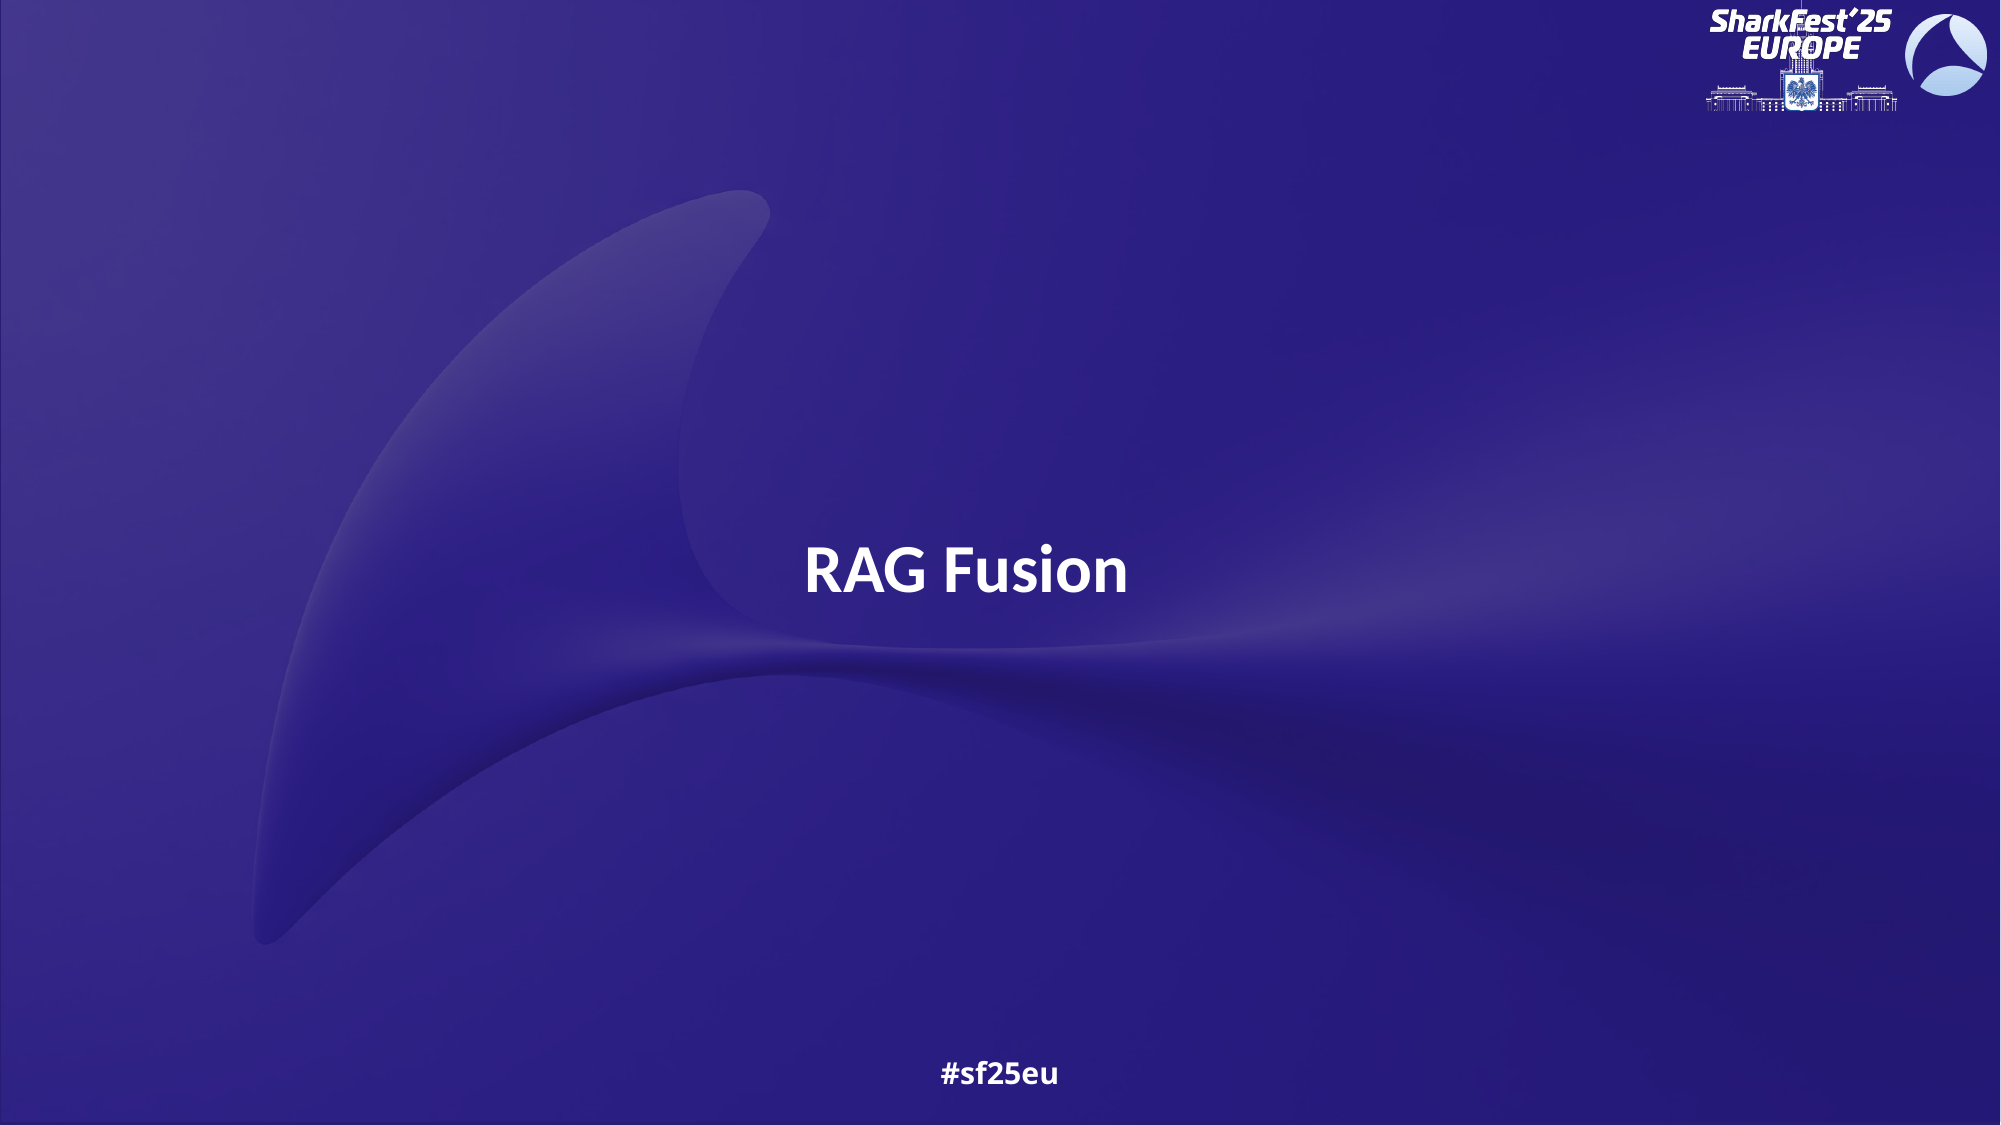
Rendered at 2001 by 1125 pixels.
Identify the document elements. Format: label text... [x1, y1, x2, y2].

text_box RAG Fusion [802, 520, 2000, 605]
picture [1905, 14, 1987, 96]
picture [1704, 0, 1898, 111]
